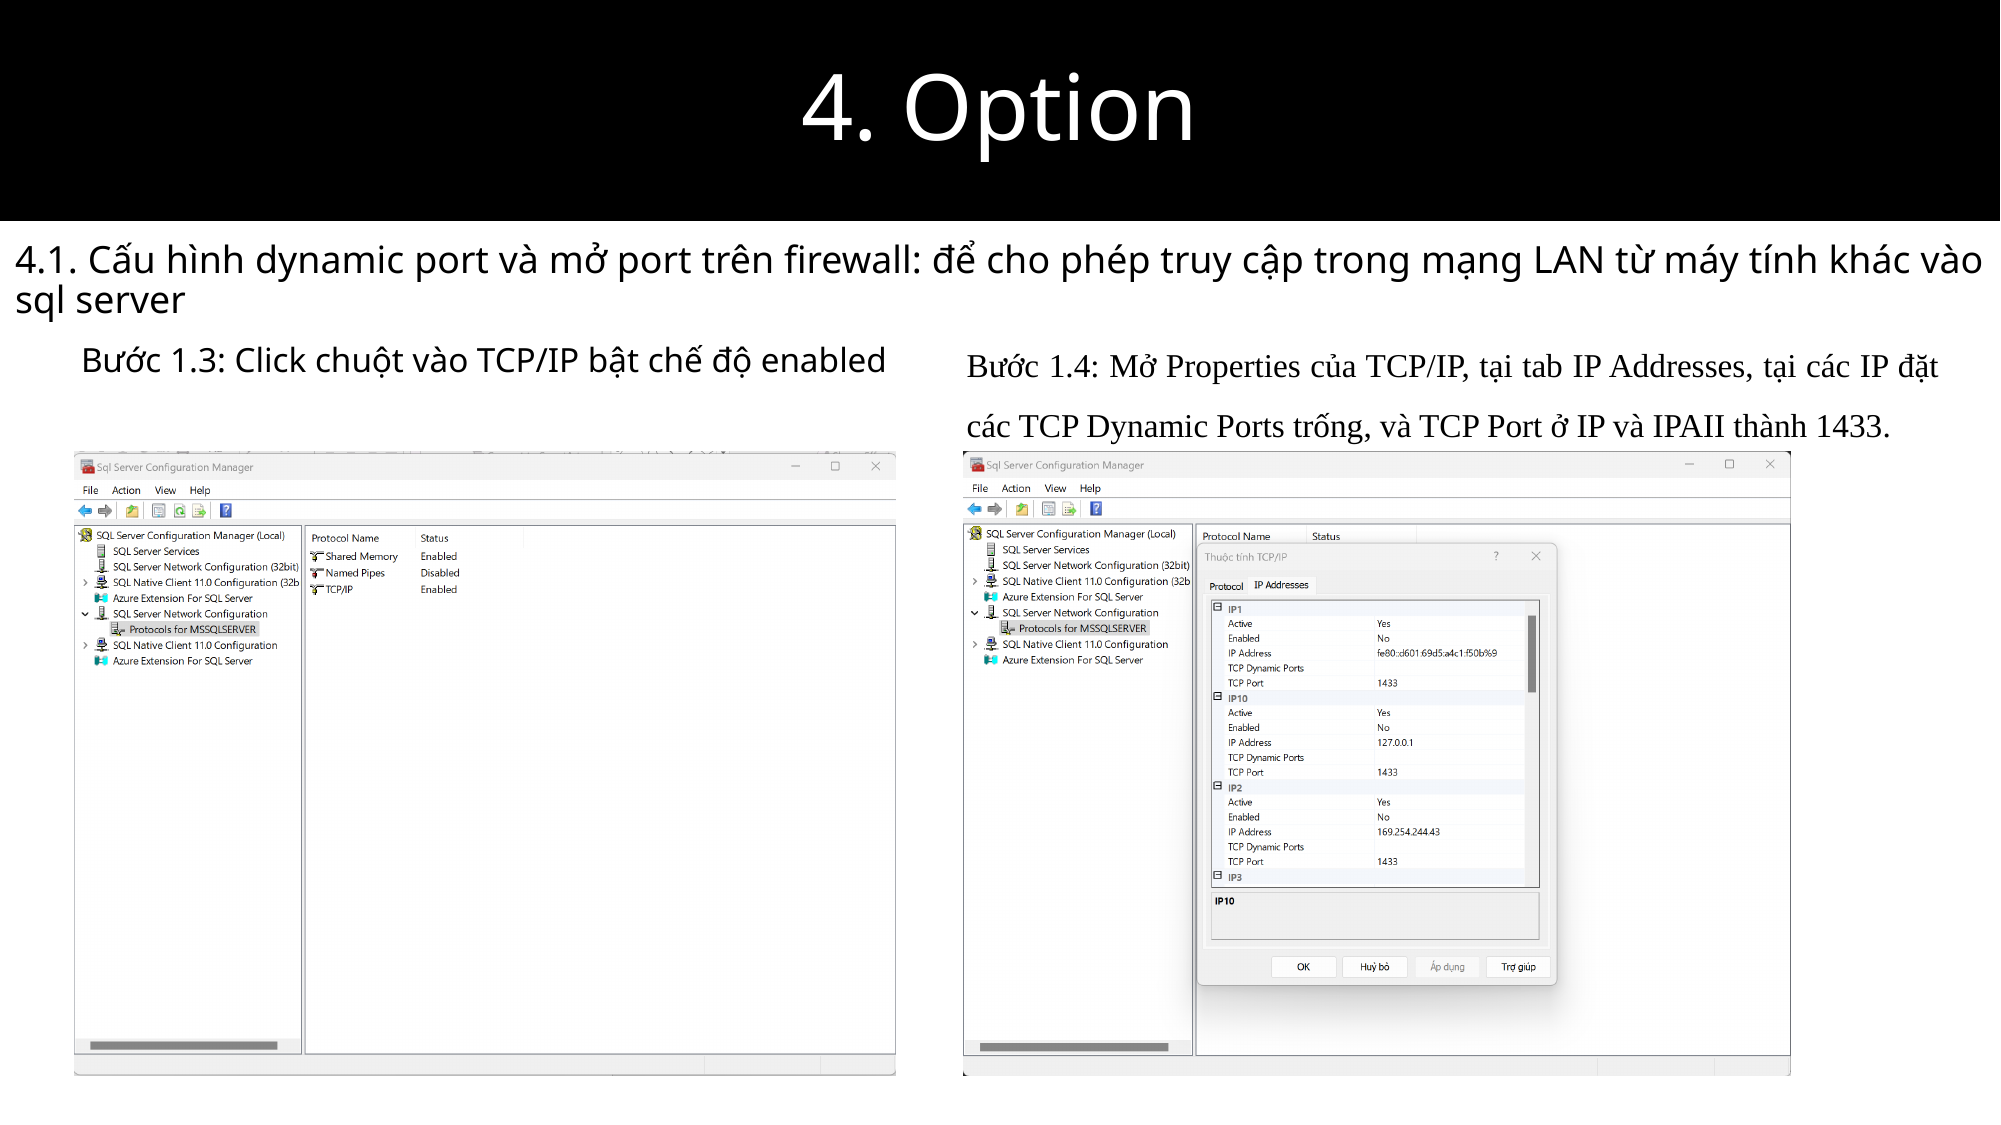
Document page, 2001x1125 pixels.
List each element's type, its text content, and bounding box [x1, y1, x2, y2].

text_box Bước 1.3: Click chuột vào TCP/IP bật chế độ enabled [66, 323, 951, 401]
picture [963, 451, 1791, 1076]
picture [74, 451, 896, 1076]
title 4. Option [0, 0, 2000, 220]
text_box Bước 1.4: Mở Properties của TCP/IP, tại tab IP Addresses, tại các IP đặt các TCP Dynamic Ports trống, và TCP Port ở IP và IPAII thành 1433. [951, 323, 1956, 445]
text_box 4.1. Cấu hình dynamic port và mở port trên firewall: để cho phép truy cập trong mạng LAN từ máy tính khác vào sql server [0, 220, 2000, 343]
